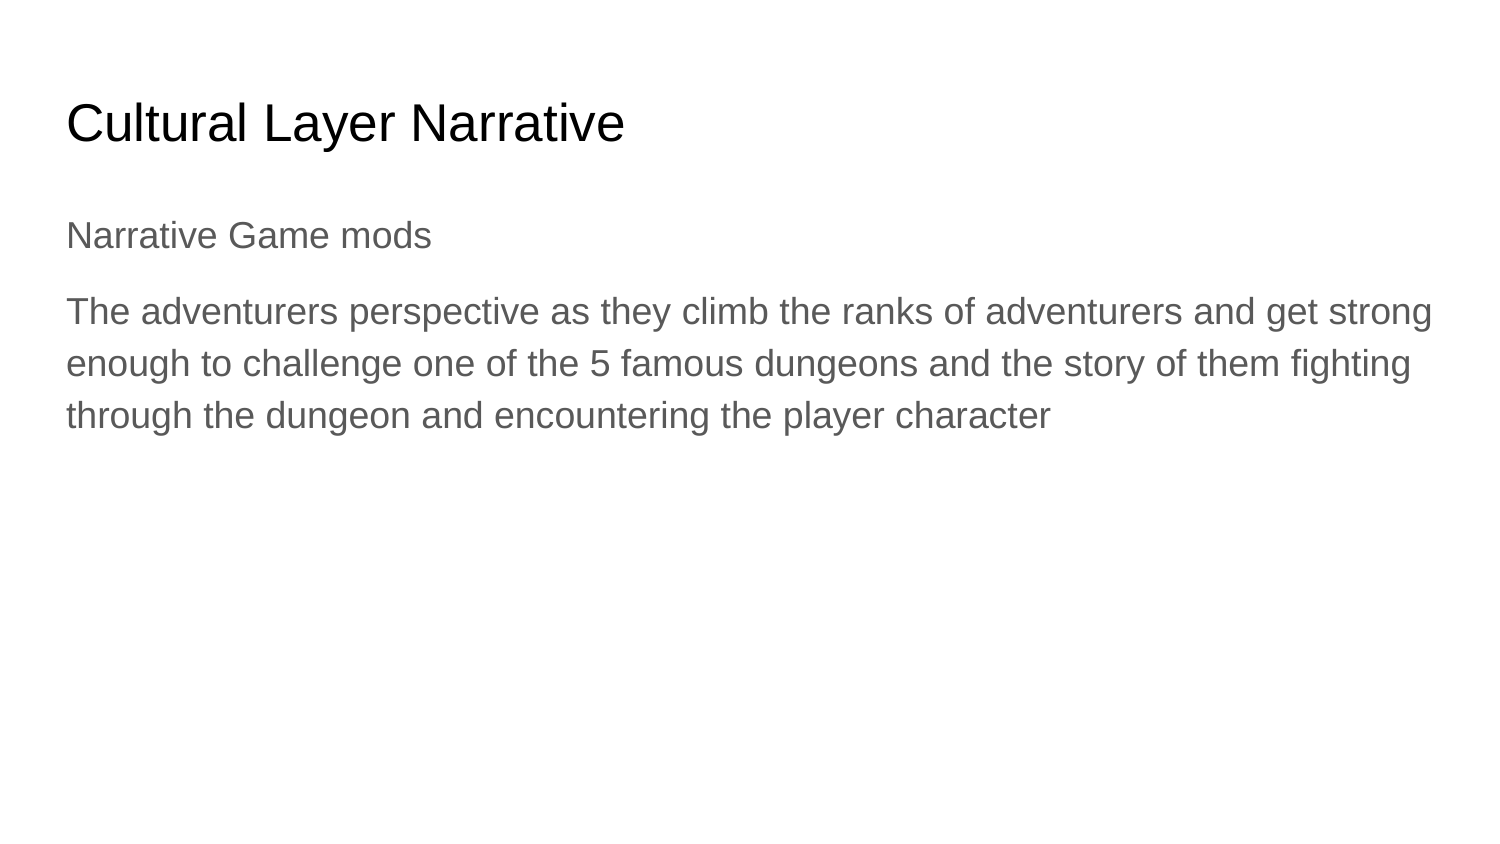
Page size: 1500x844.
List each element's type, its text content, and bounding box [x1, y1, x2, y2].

list Narrative Game mods The adventurers perspective as they climb the ranks of adventurers and get strong enough to challenge one of the 5 famous dungeons and the story of them fighting through the dungeon and encountering the player character [51, 189, 1449, 750]
title Cultural Layer Narrative [51, 72, 1449, 167]
